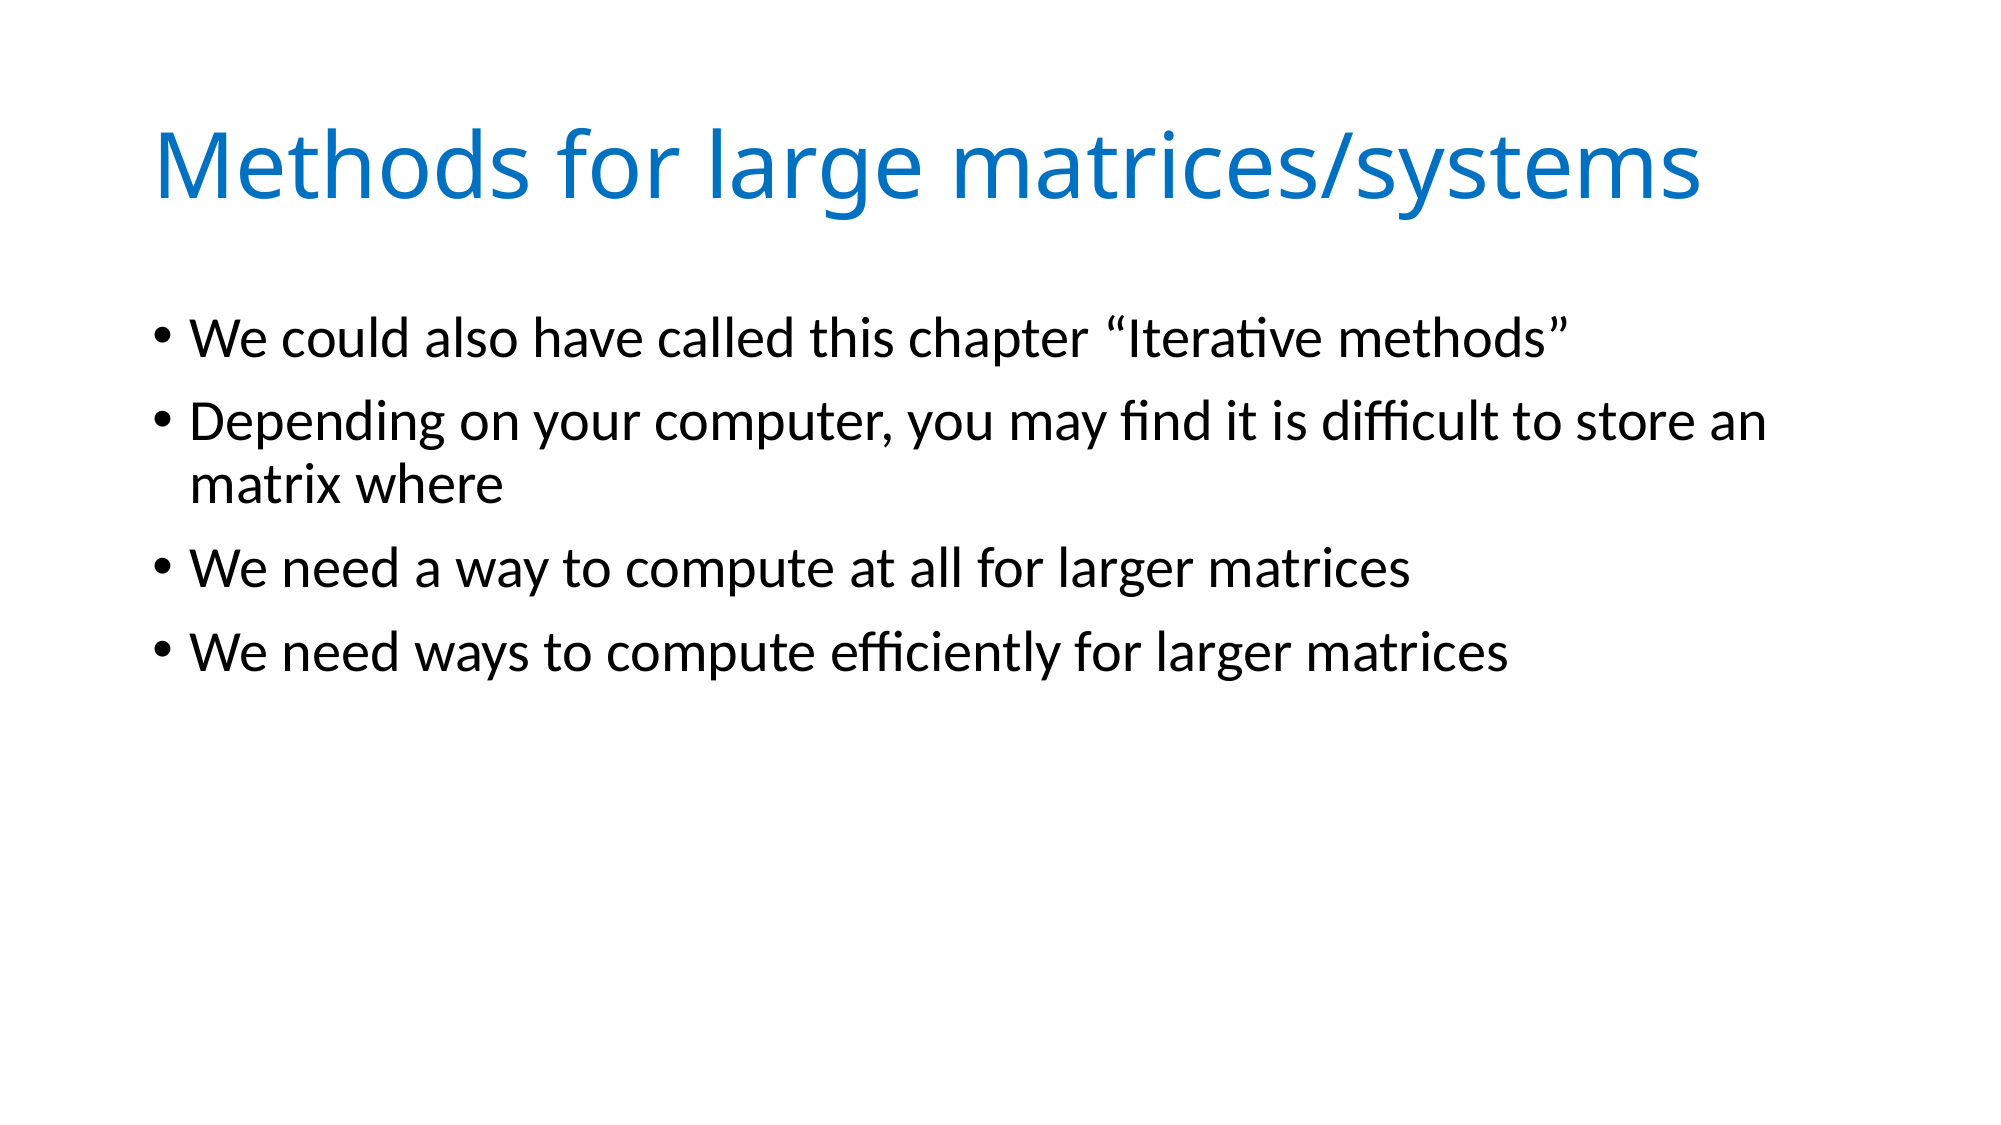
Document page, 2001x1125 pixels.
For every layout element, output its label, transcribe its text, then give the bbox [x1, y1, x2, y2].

title Methods for large matrices/systems [137, 59, 1863, 278]
